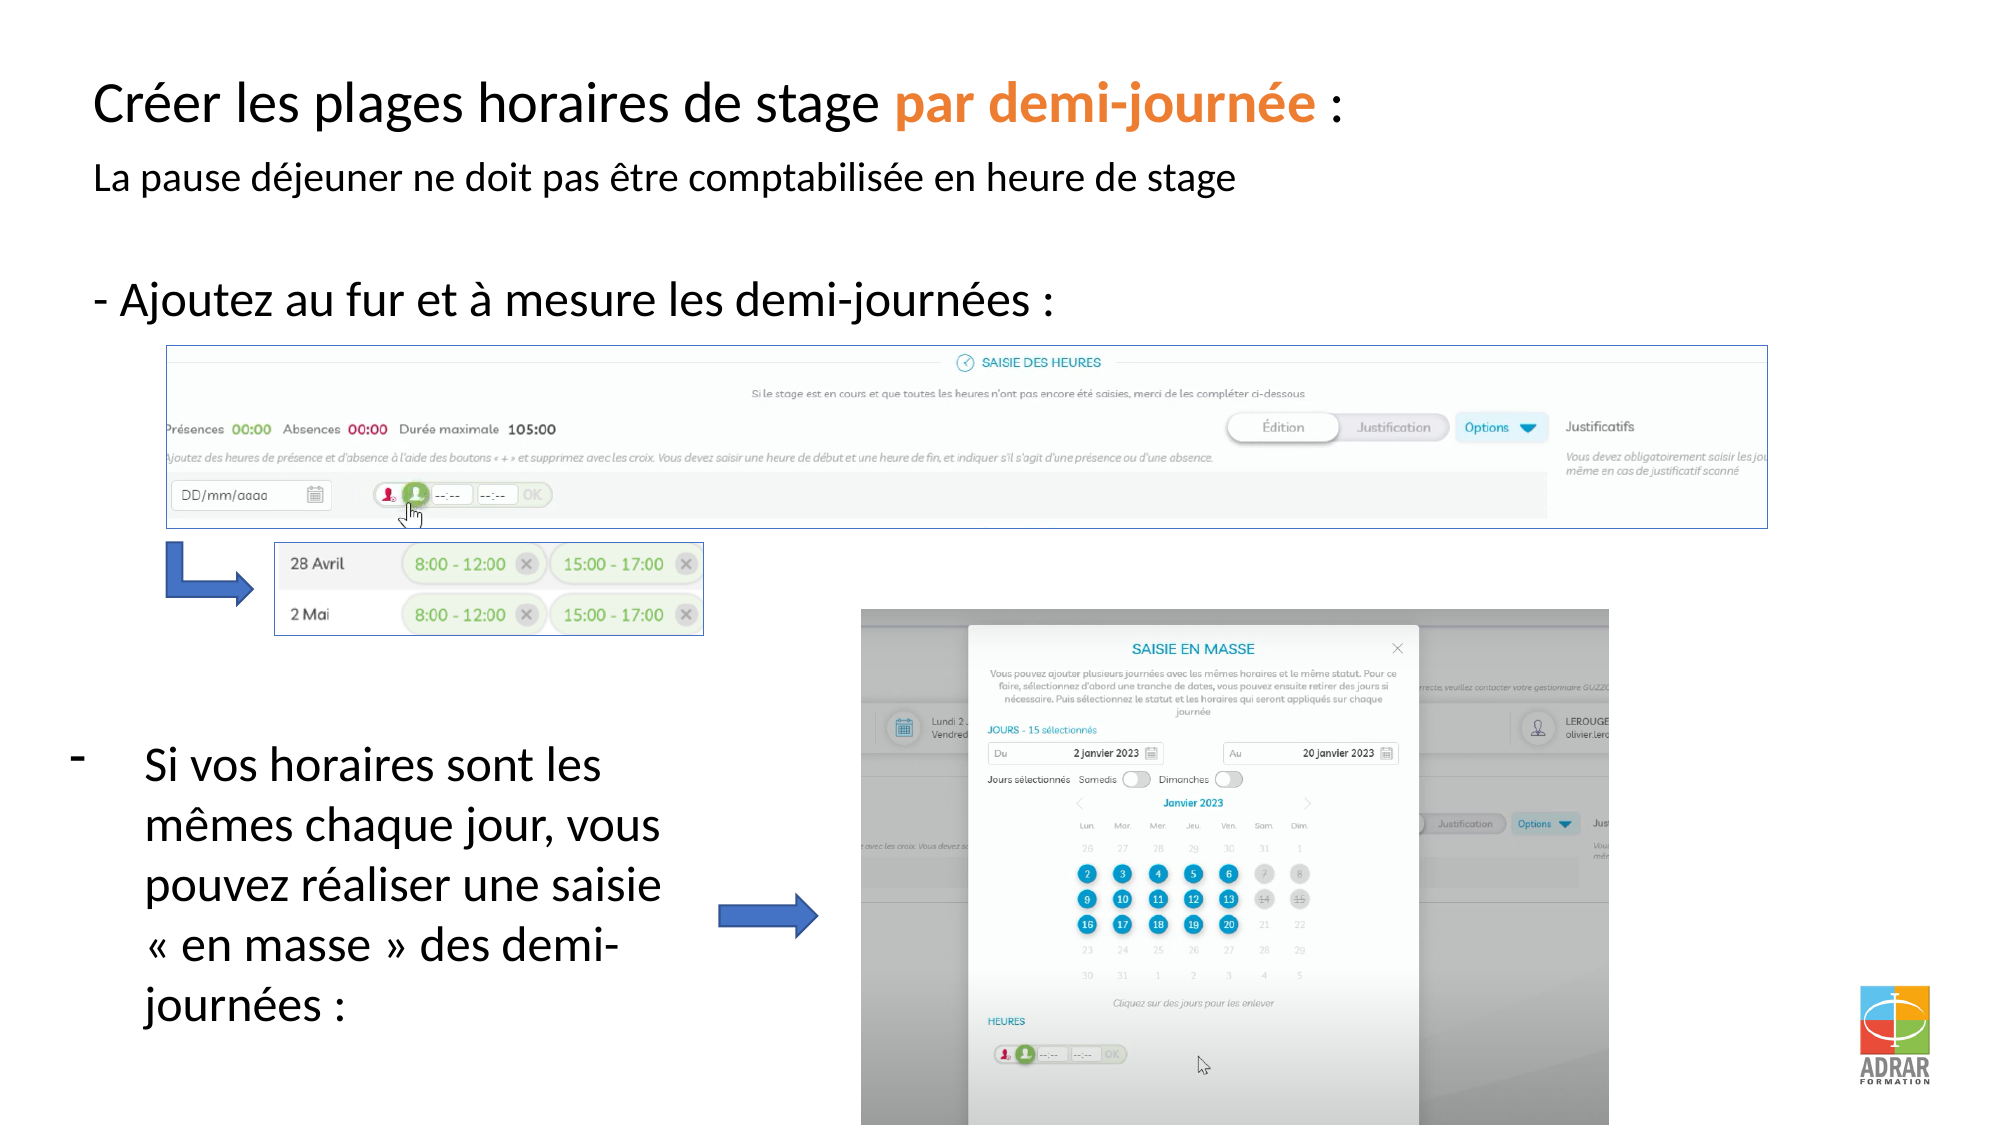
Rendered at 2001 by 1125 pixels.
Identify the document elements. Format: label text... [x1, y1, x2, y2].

picture [274, 542, 704, 636]
text_box - Ajoutez au fur et à mesure les demi-journées : [78, 258, 1208, 334]
picture [861, 609, 1609, 1125]
picture [1856, 981, 1934, 1089]
text_box Si vos horaires sont les mêmes chaque jour, vous pouvez réaliser une saisie « en masse » des demi-journées : [54, 723, 704, 1039]
text_box [165, 541, 255, 608]
text_box [718, 892, 819, 940]
list Créer les plages horaires de stage par demi-journée : La pause déjeuner ne doit pas être comptabilisée en heure de stage [78, 64, 1804, 779]
picture [166, 345, 1768, 529]
